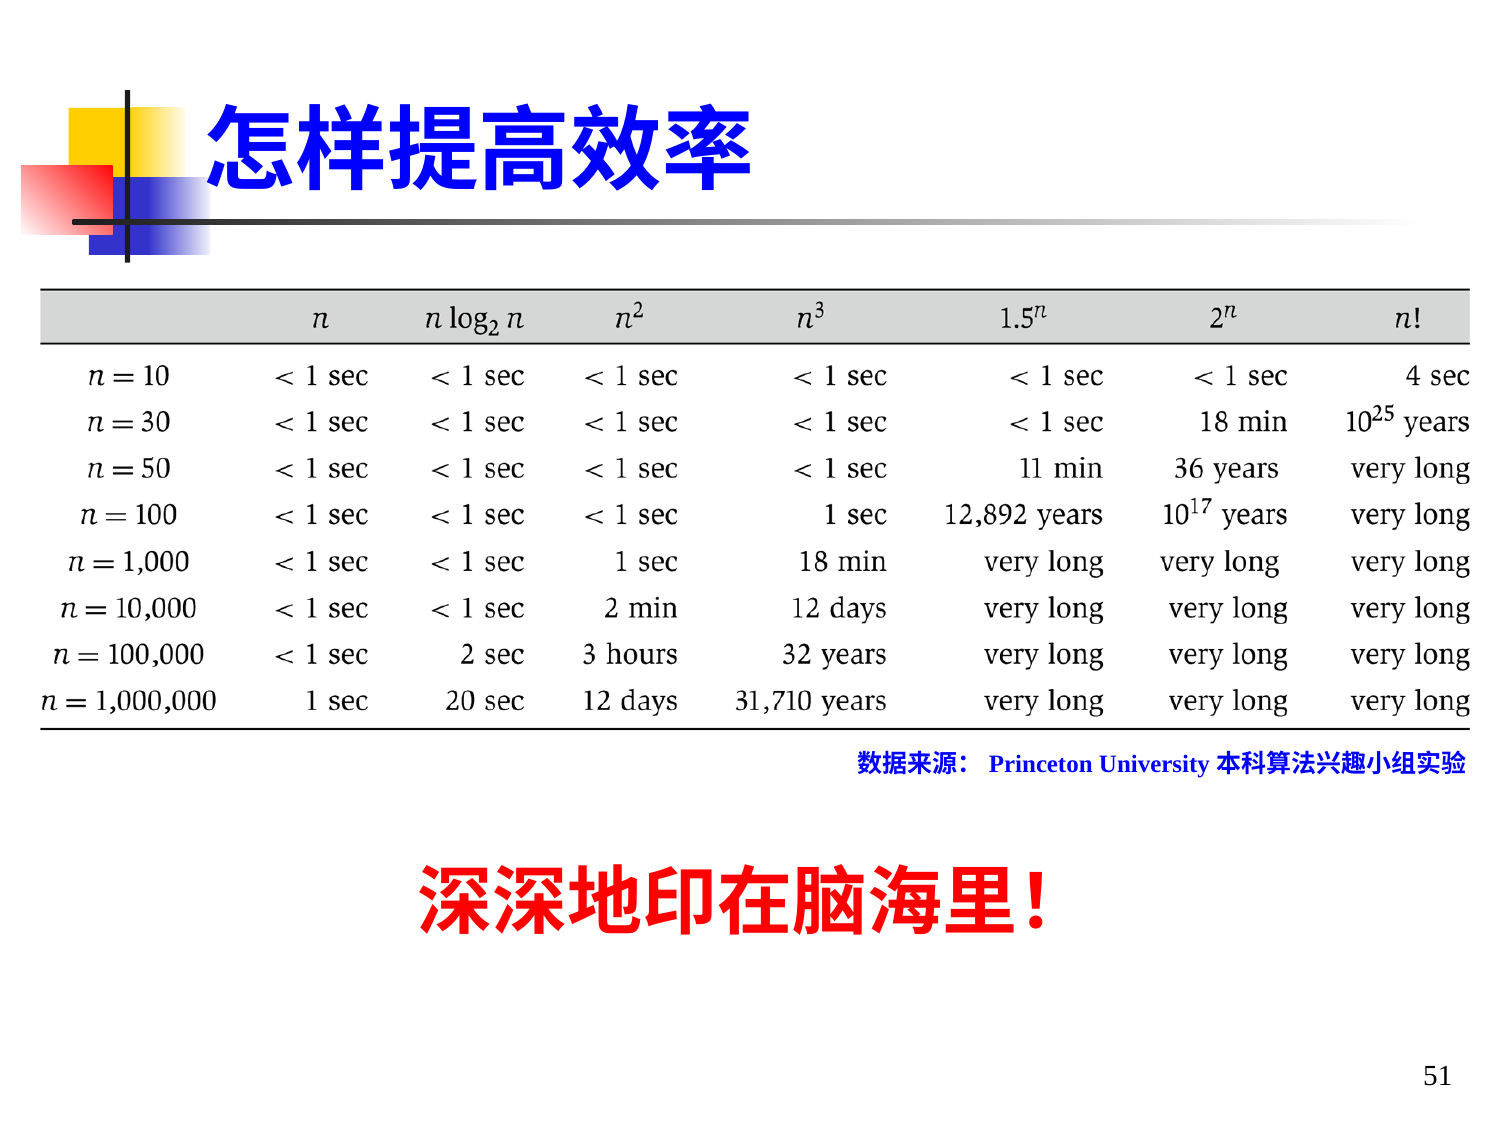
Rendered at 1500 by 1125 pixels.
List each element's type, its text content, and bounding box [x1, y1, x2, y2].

text_box 深深地印在脑海里！ [402, 846, 1108, 951]
slide_number 51 [1155, 1024, 1468, 1100]
picture [29, 284, 1482, 752]
text_box 数据来源：Princeton University本科算法兴趣小组实验 [832, 759, 1481, 785]
title 怎样提高效率 [188, 35, 1468, 208]
